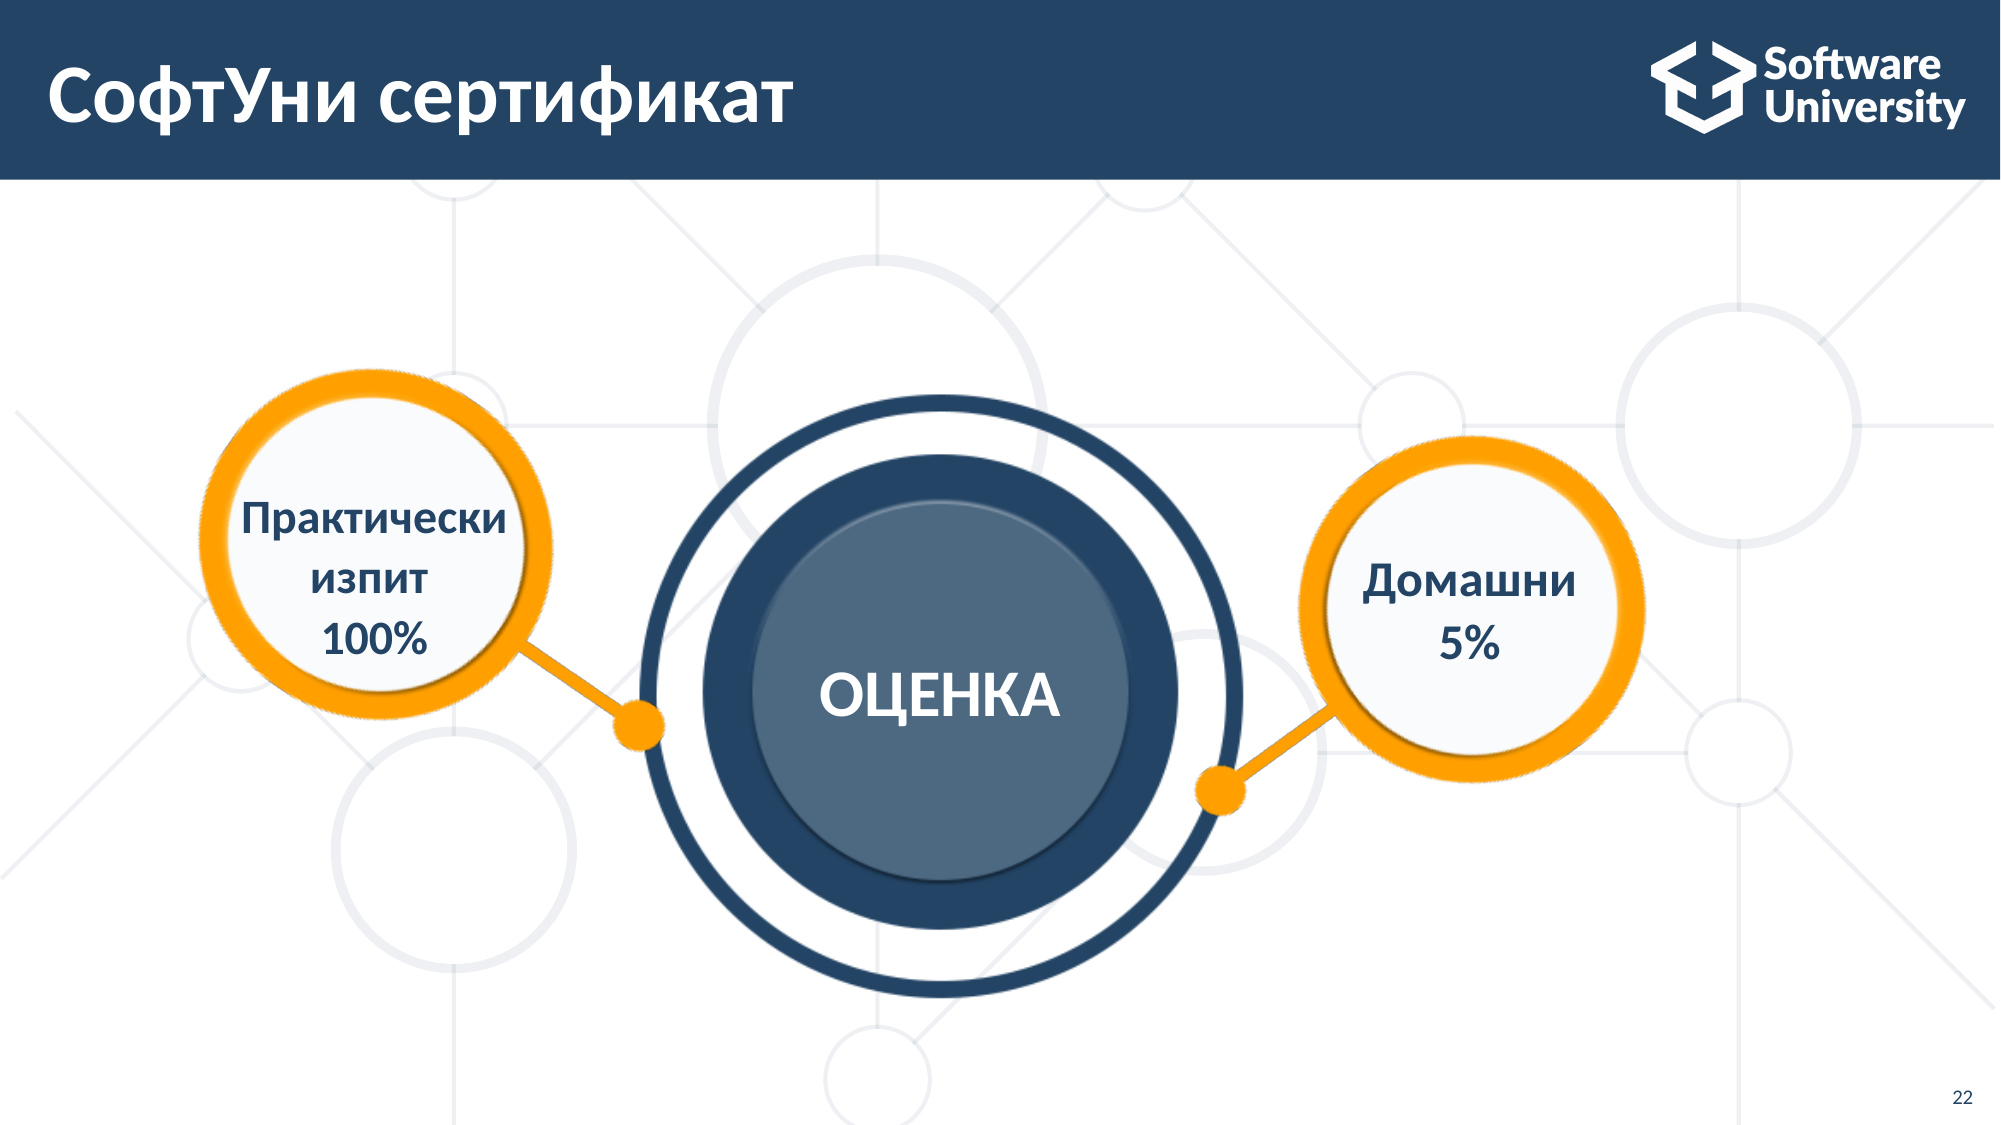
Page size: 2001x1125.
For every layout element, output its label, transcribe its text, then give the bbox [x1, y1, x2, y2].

title СофтУни сертификат [31, 16, 1625, 162]
picture [67, 224, 1781, 1125]
picture [1651, 41, 1966, 134]
text_box 22 [1927, 1067, 1989, 1117]
